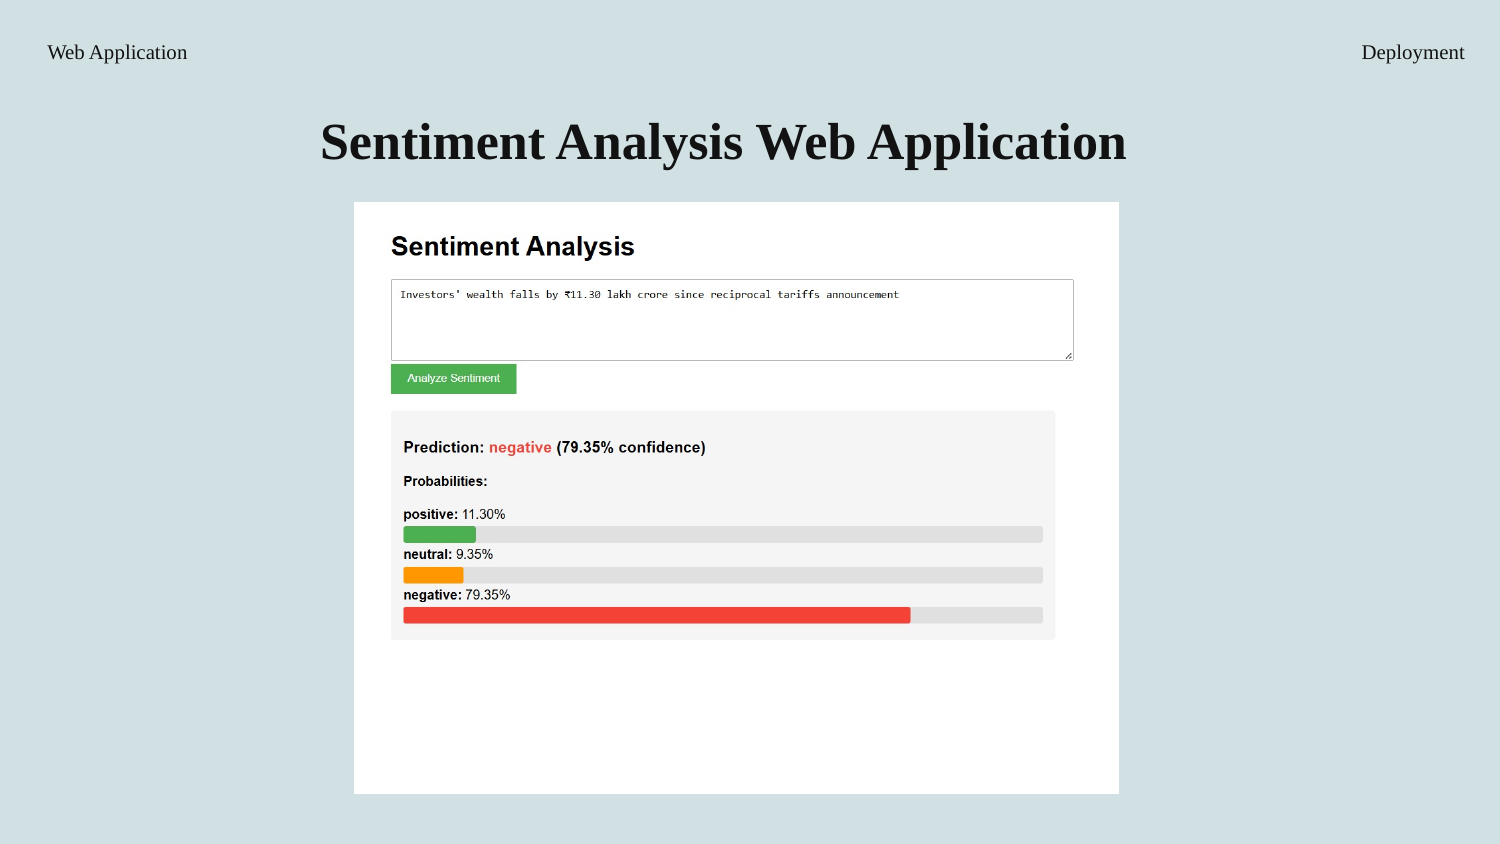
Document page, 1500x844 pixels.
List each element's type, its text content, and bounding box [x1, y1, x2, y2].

picture [354, 202, 1119, 794]
list Deployment [1162, 32, 1480, 67]
text_box Sentiment Analysis Web Application [237, 92, 1209, 177]
list Web Application [32, 32, 338, 67]
